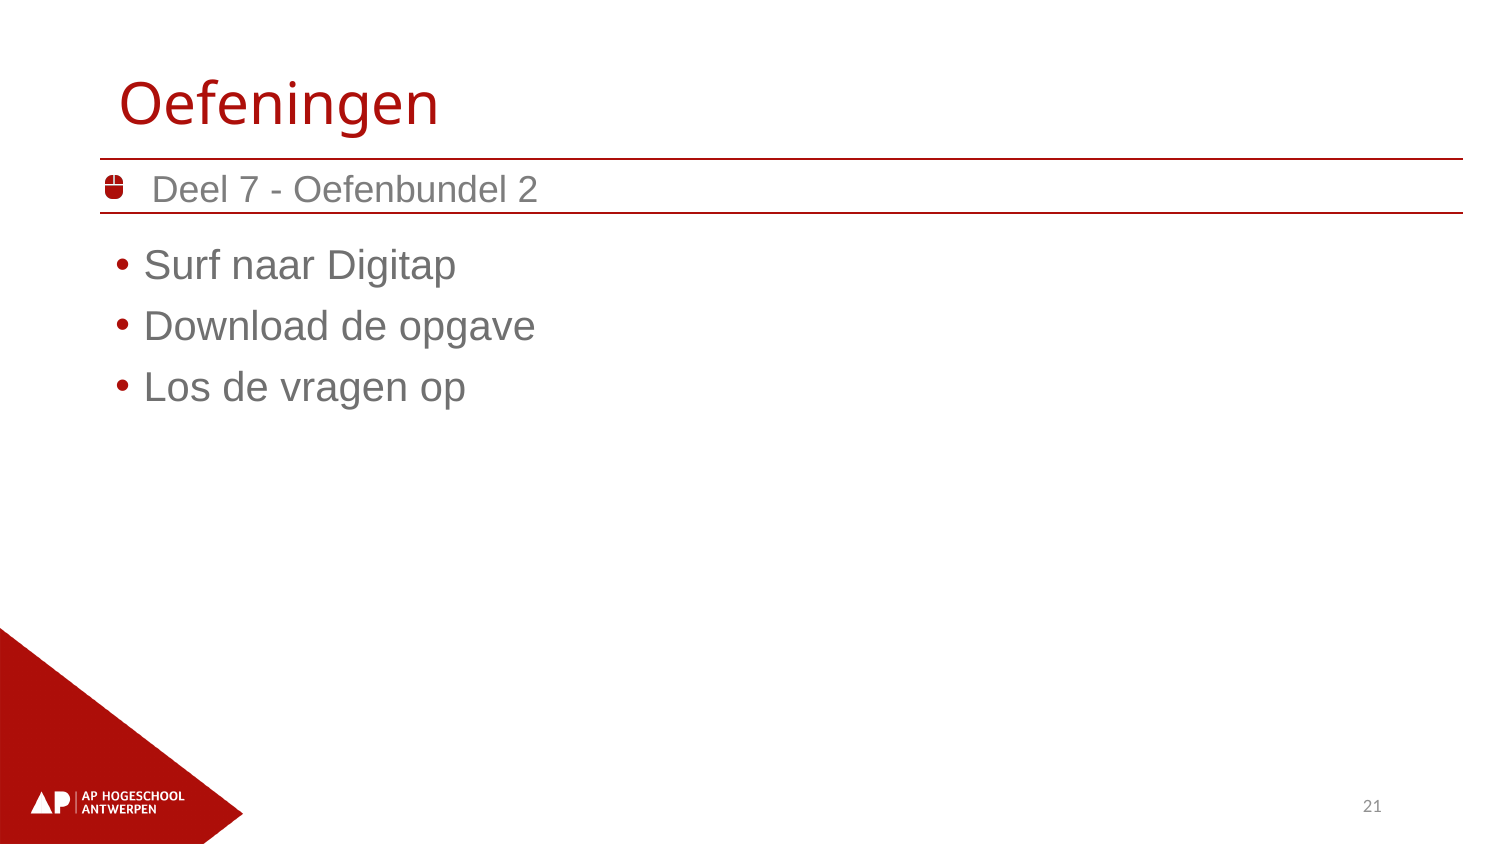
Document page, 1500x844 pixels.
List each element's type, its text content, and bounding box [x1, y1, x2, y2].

list Surf naar Digitap Download de opgave Los de vragen op [100, 236, 1395, 772]
title Oefeningen [103, 66, 1397, 141]
picture [0, 623, 246, 844]
slide_number 21 [1263, 782, 1397, 827]
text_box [100, 158, 1463, 213]
